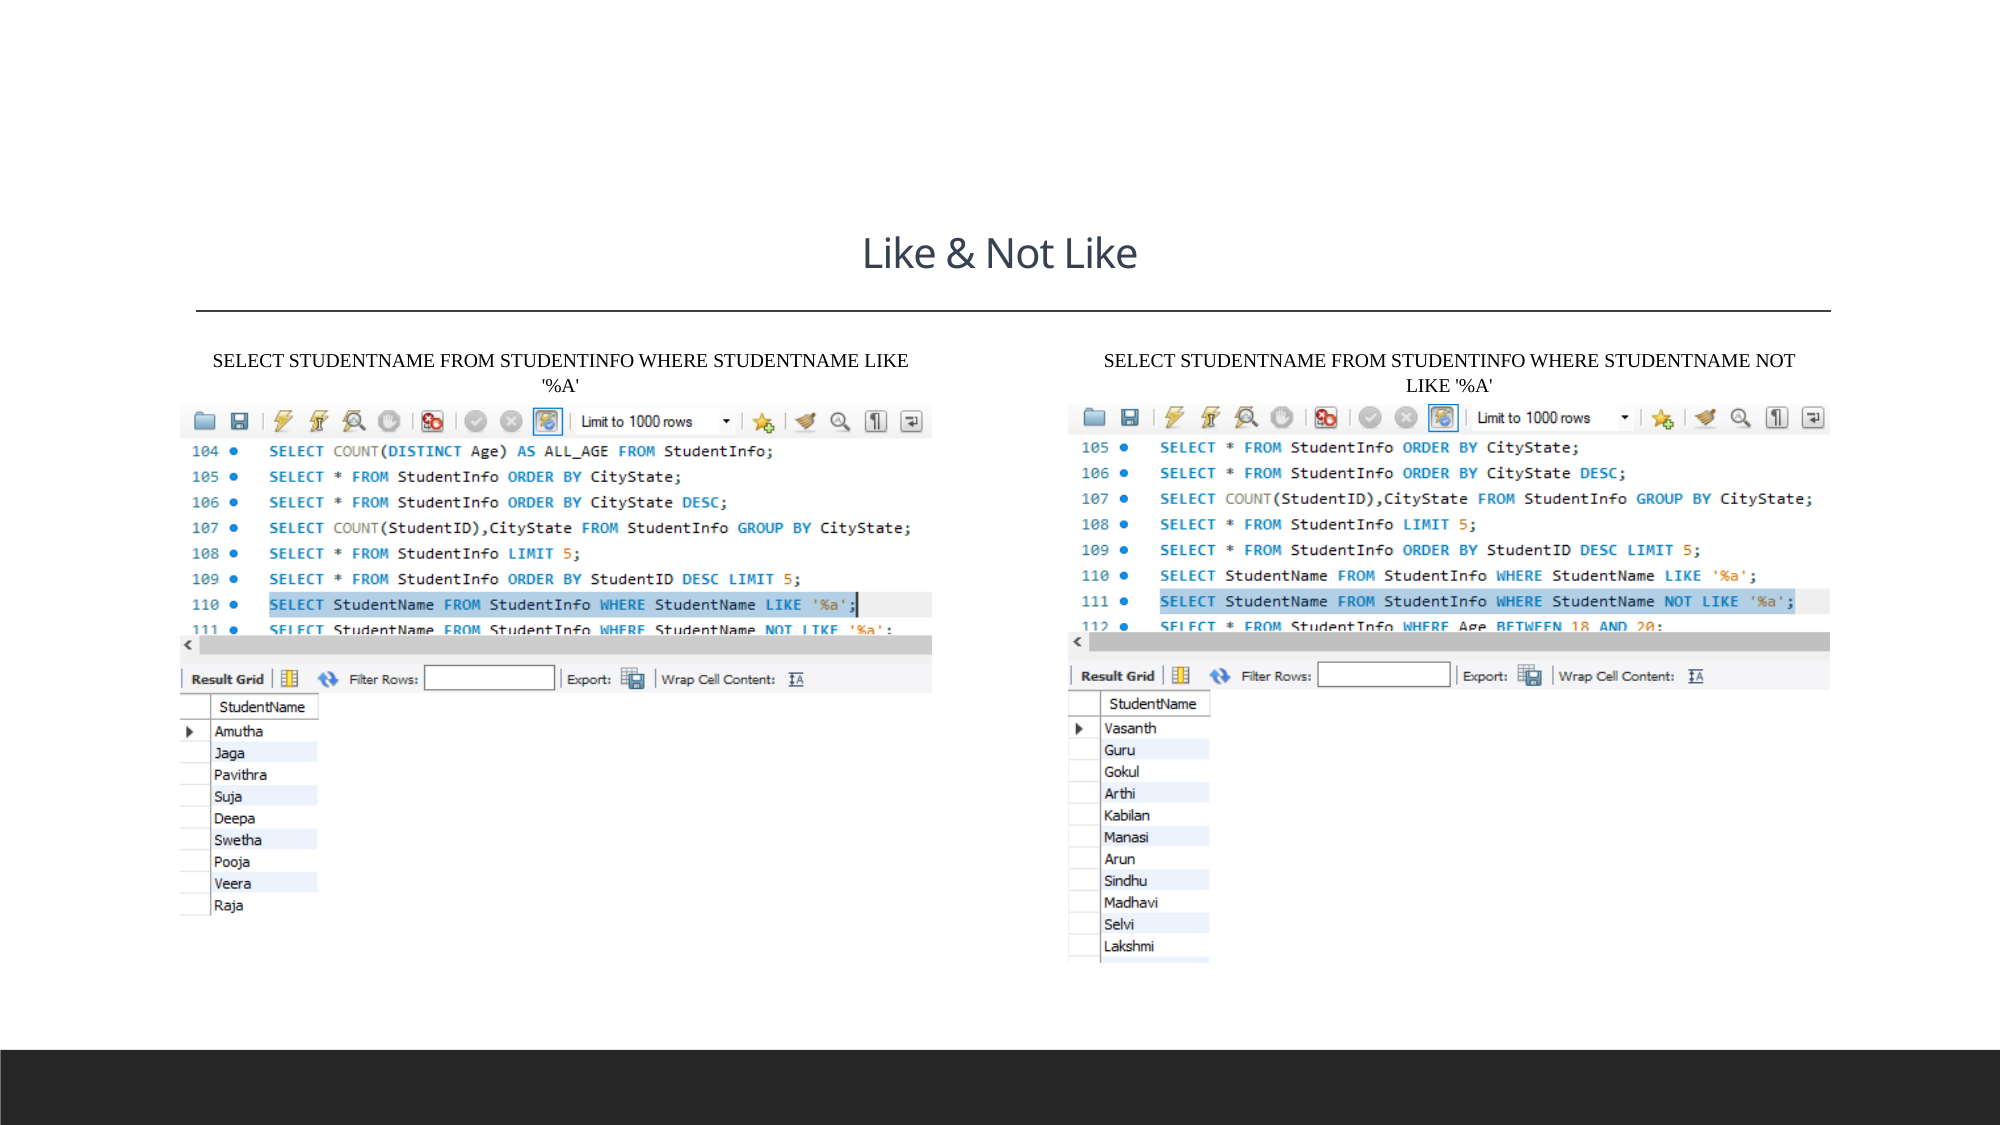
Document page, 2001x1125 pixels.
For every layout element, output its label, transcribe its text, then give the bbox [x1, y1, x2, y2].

list SELECT StudentName FROM StudentInfo WHERE StudentName LIKE '%a' [180, 337, 942, 405]
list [179, 404, 932, 964]
title Like & Not Like [180, 47, 1830, 285]
list SELECT StudentName FROM StudentInfo WHERE StudentName NOT LIKE '%a' [1068, 337, 1830, 403]
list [1068, 404, 1831, 964]
